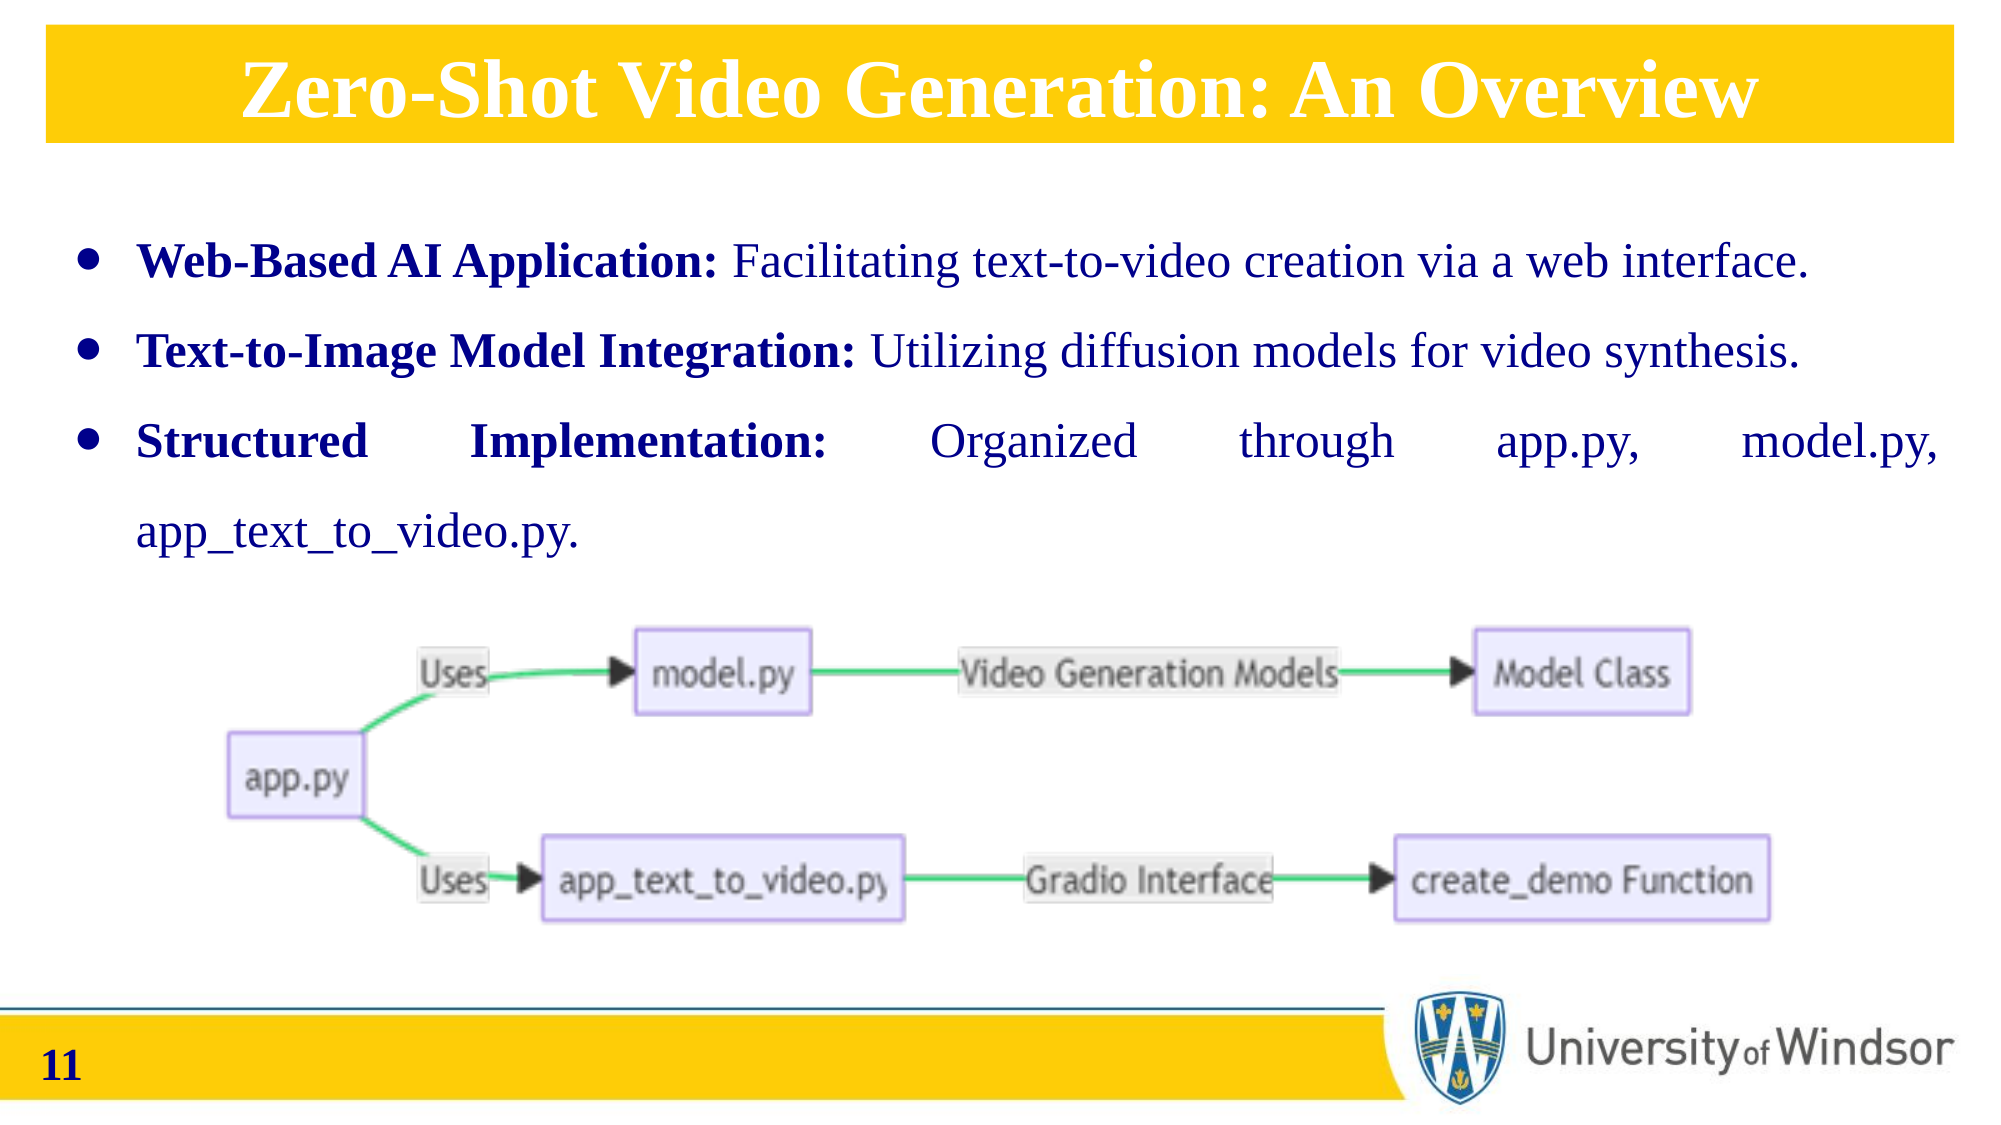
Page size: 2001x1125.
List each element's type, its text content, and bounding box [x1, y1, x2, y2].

picture [0, 974, 2000, 1125]
text_box Web-Based AI Application: Facilitating text-to-video creation via a web interface. Text-to-Image Model Integration: Utilizing diffusion models for video synthesis. Structured Implementation: Organized through app.py, model.py, app_text_to_video.py. [45, 158, 1955, 596]
picture [213, 611, 1787, 942]
text_box Zero-Shot Video Generation: An Overview [45, 24, 1955, 143]
slide_number ‹#› [24, 1027, 119, 1087]
